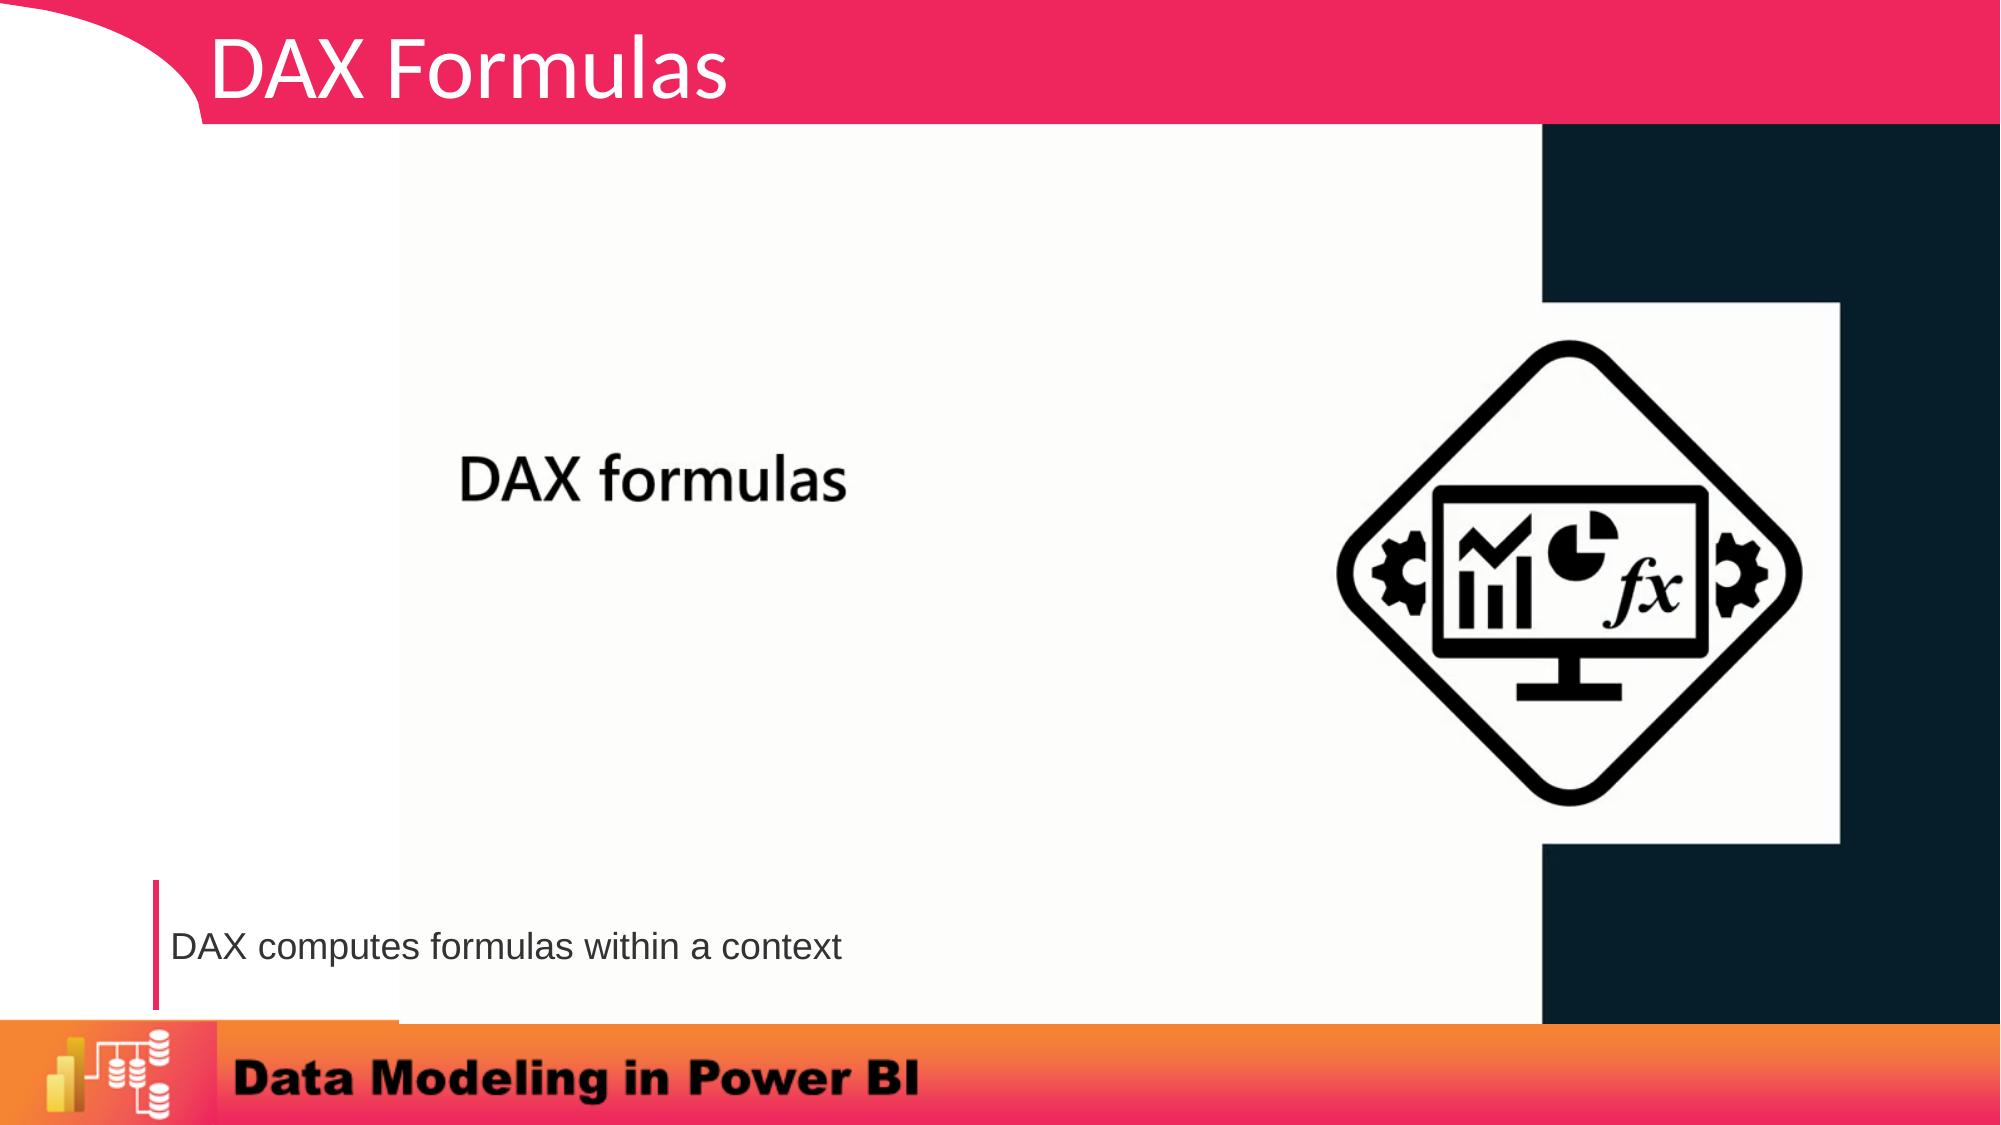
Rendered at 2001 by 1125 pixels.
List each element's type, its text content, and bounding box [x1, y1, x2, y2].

picture [0, 0, 2001, 1125]
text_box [155, 879, 1156, 1011]
text_box DAX Formulas [0, 0, 2000, 126]
